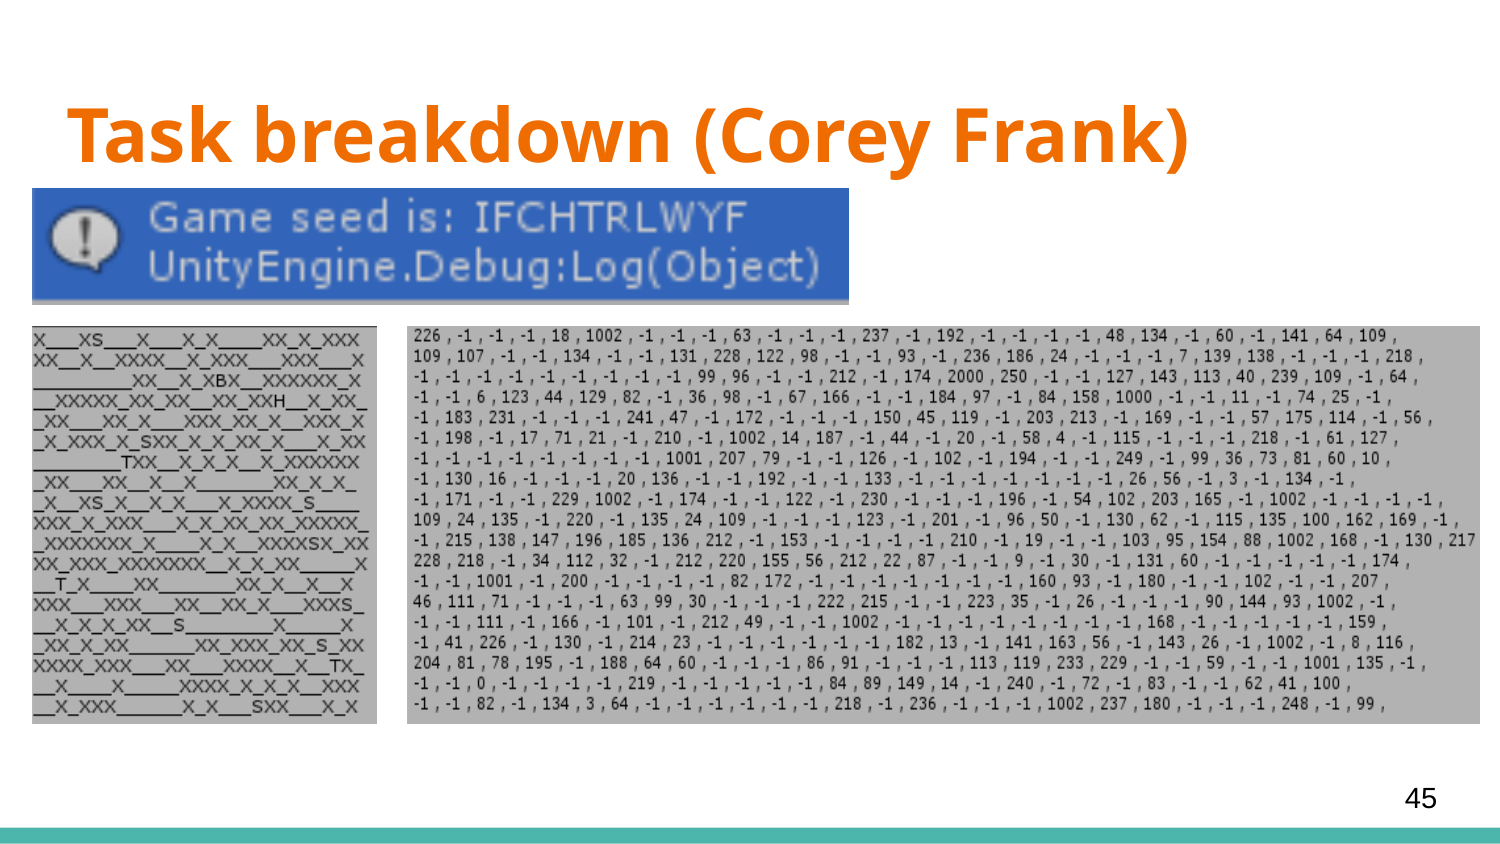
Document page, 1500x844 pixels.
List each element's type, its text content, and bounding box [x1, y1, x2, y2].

slide_number ‹#› [1389, 764, 1480, 830]
picture [32, 325, 377, 724]
picture [406, 325, 1480, 724]
picture [32, 188, 849, 306]
title Task breakdown (Corey Frank) [51, 72, 1449, 189]
list [51, 207, 1449, 750]
